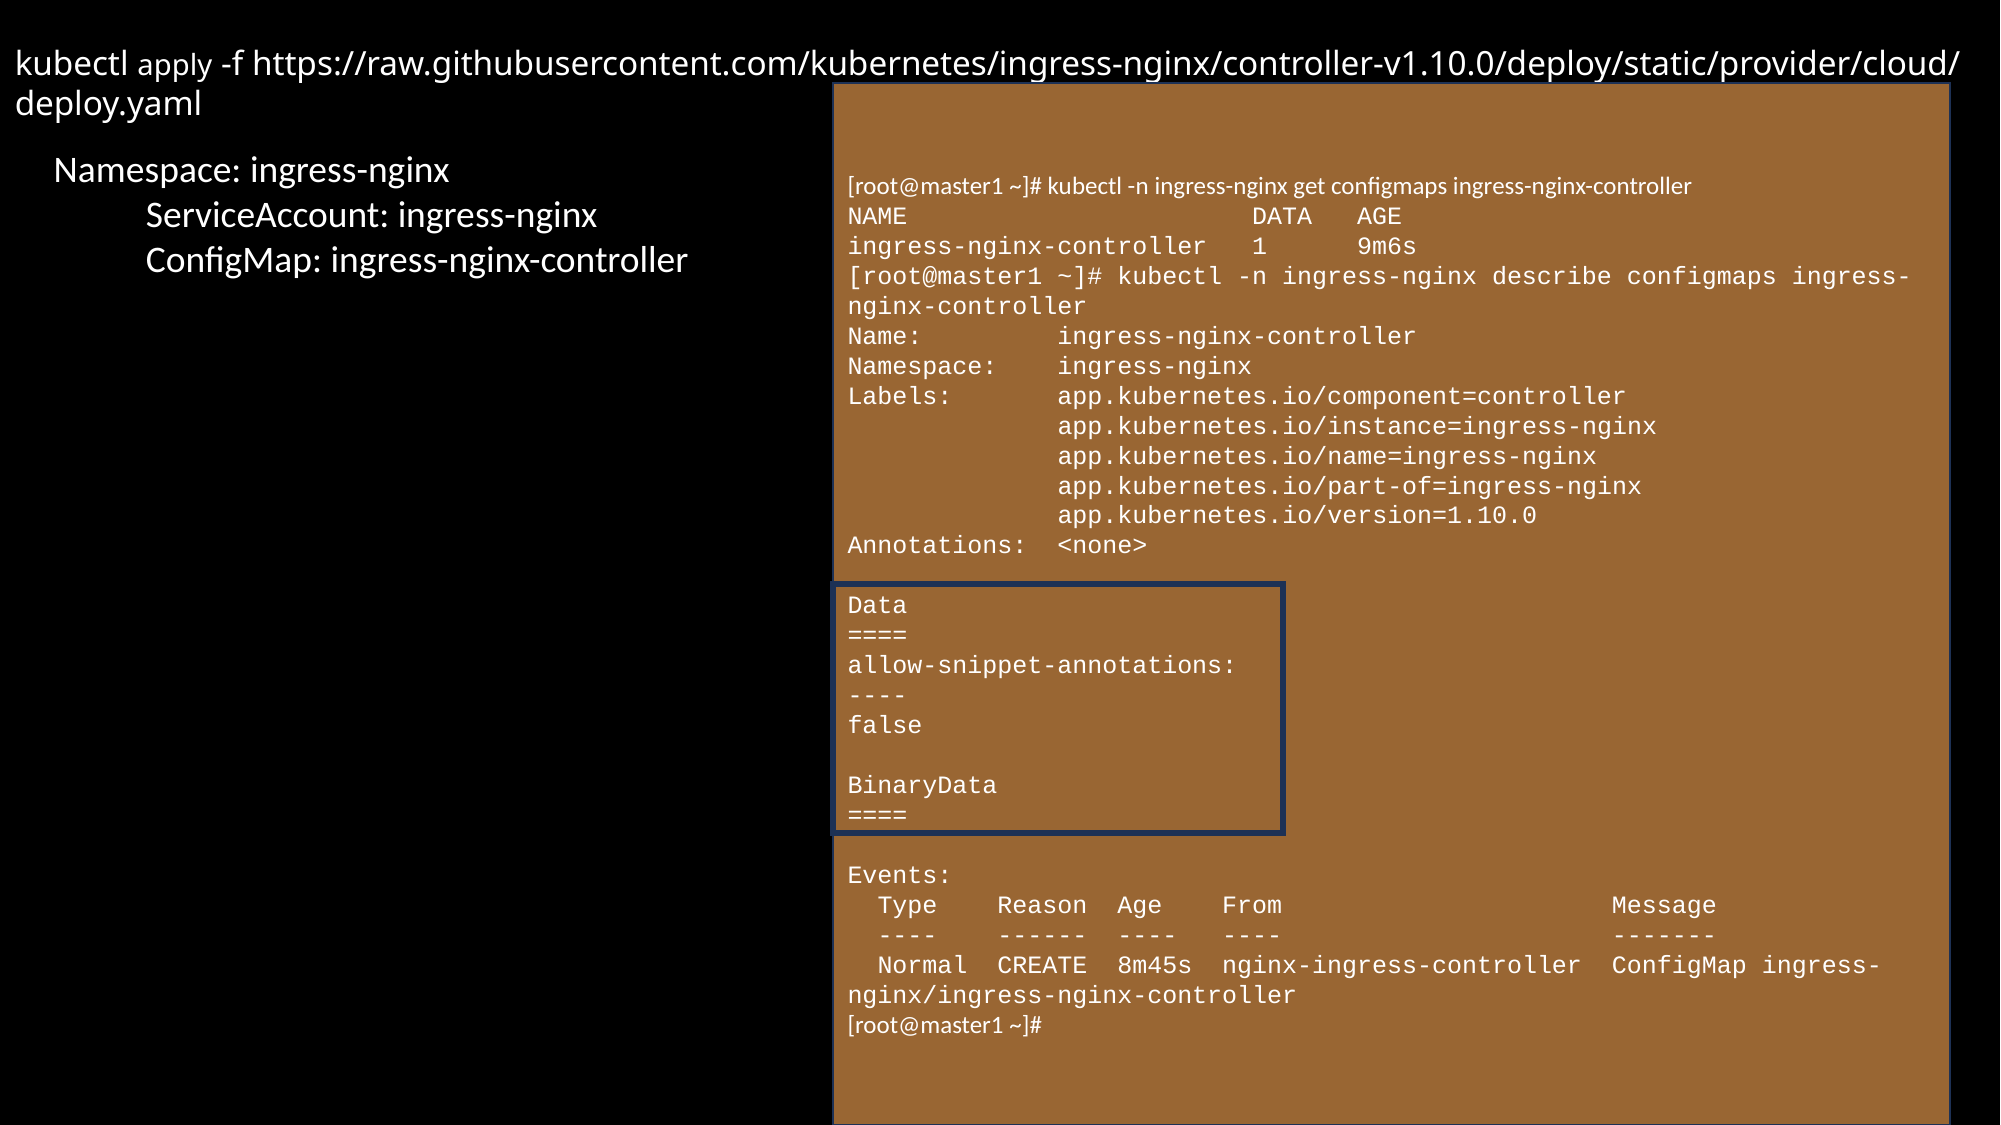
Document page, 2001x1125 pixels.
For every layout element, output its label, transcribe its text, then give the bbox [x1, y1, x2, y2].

text_box [832, 583, 1284, 834]
text_box Namespace: ingress-nginx ServiceAccount: ingress-nginx ConfigMap: ingress-nginx-controller [38, 136, 832, 751]
text_box kubectl apply -f https://raw.githubusercontent.com/kubernetes/ingress-nginx/controller-v1.10.0/deploy/static/provider/cloud/deploy.yaml [0, 0, 2000, 117]
text_box [root@master1 ~]# kubectl -n ingress-nginx get configmaps ingress-nginx-controller NAME DATA AGE ingress-nginx-controller 1 9m6s [root@master1 ~]# kubectl -n ingress-nginx describe configmaps ingress-nginx-controller Name: ingress-nginx-controller Namespace: ingress-nginx Labels: app.kubernetes.io/component=controller app.kubernetes.io/instance=ingress-nginx app.kubernetes.io/name=ingress-nginx app.kubernetes.io/part-of=ingress-nginx app.kubernetes.io/version=1.10.0 Annotations: <none> Data ==== allow-snippet-annotations: ---- false BinaryData ==== Events: Type Reason Age From Message ---- ------ ---- ---- ------- Normal CREATE 8m45s nginx-ingress-controller ConfigMap ingress-nginx/ingress-nginx-controller [root@master1 ~]# [832, 82, 1951, 1125]
